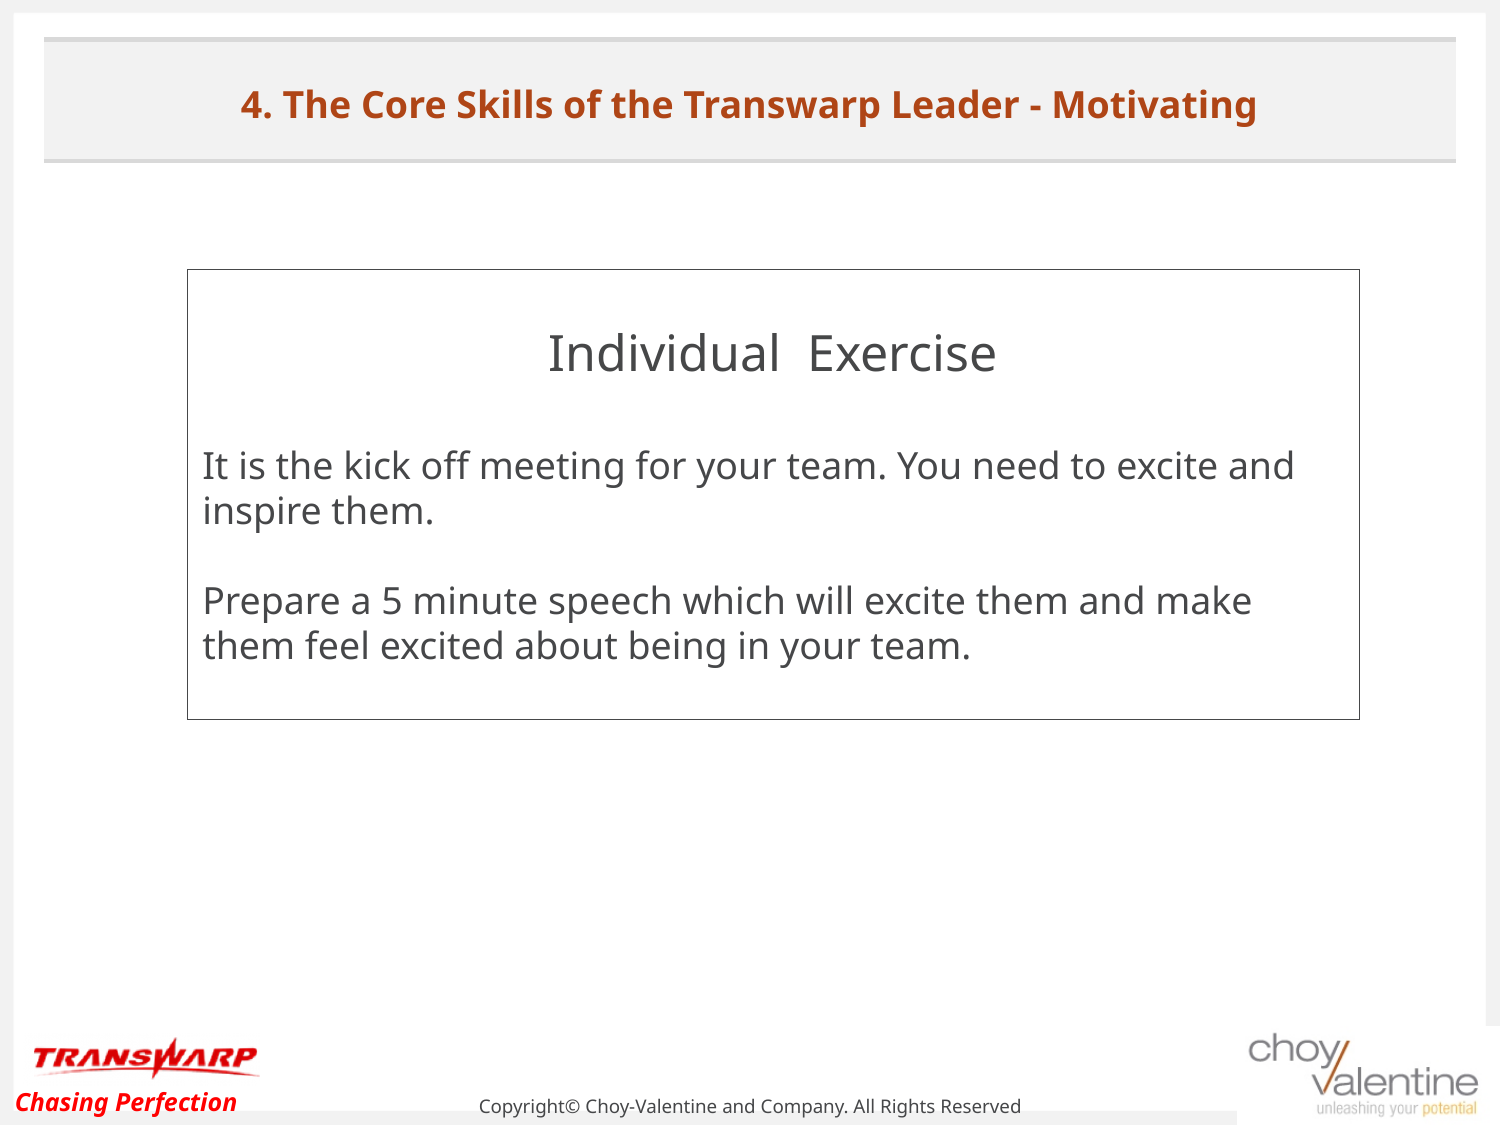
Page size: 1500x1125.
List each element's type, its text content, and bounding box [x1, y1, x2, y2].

picture [0, 0, 1500, 1125]
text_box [0, 1033, 331, 1125]
text_box Individual Exercise It is the kick off meeting for your team. You need to excite and inspire them. Prepare a 5 minute speech which will excite them and make them feel excited about being in your team. [187, 269, 1360, 720]
title 4. The Core Skills of the Transwarp Leader - Motivating [49, 44, 1451, 163]
